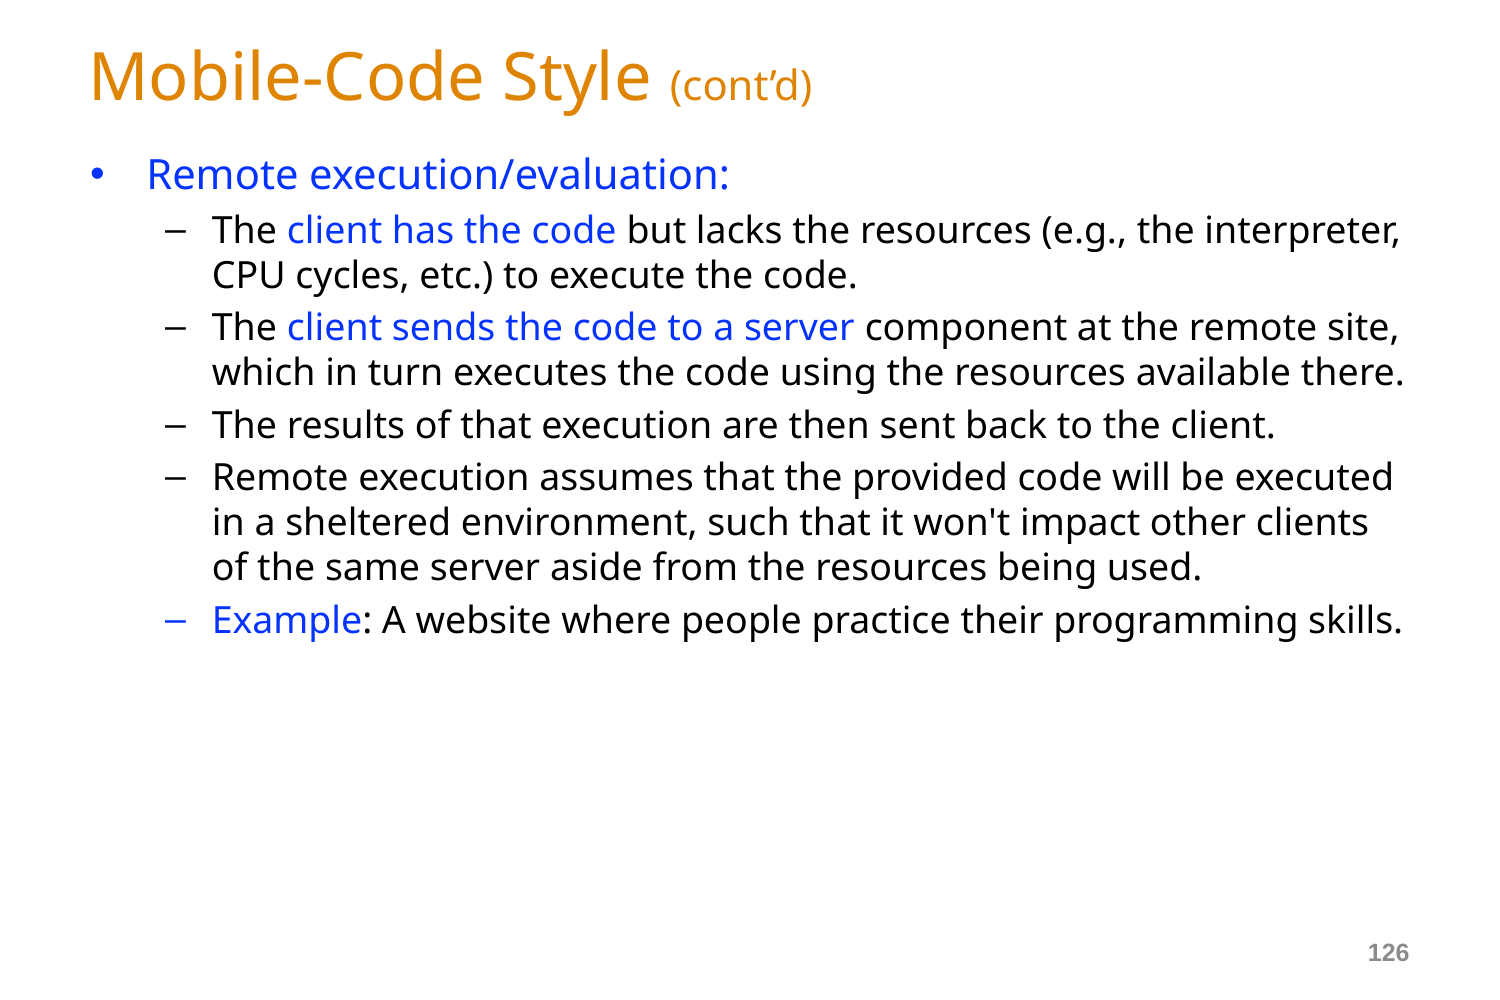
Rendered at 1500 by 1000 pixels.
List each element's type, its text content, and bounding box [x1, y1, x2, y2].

title Mobile-Code Style (cont’d) [73, 34, 1424, 113]
list Remote execution/evaluation: The client has the code but lacks the resources (e.g., the interpreter, CPU cycles, etc.) to execute the code. The client sends the code to a server component at the remote site, which in turn executes the code using the resources available there. The results of that execution are then sent back to the client. Remote execution assumes that the provided code will be executed in a sheltered environment, such that it won't impact other clients of the same server aside from the resources being used. Example: A website where people practice their programming skills. [75, 140, 1425, 889]
slide_number 126 [1074, 926, 1425, 981]
